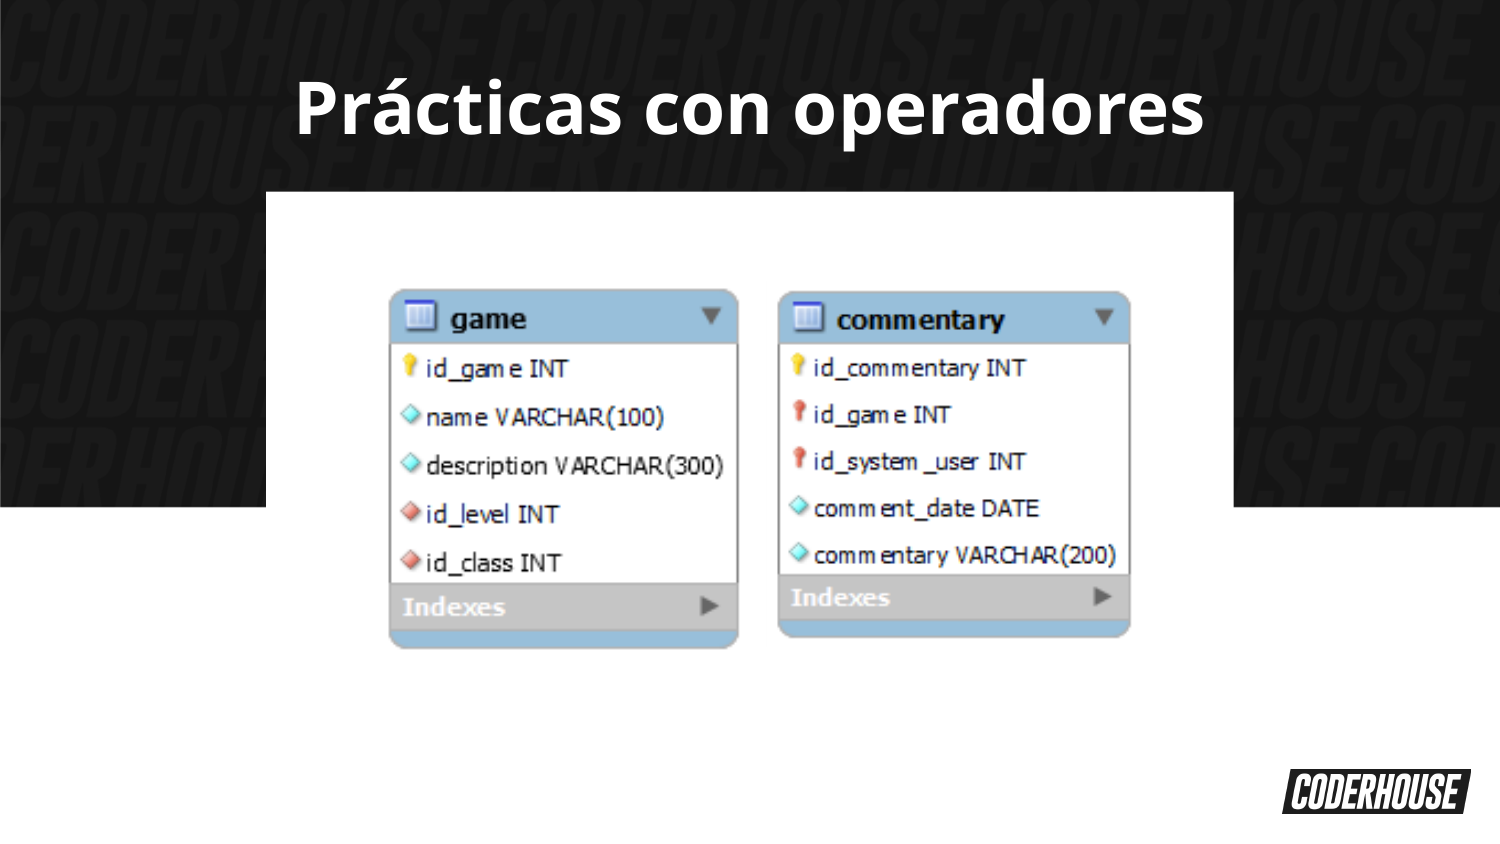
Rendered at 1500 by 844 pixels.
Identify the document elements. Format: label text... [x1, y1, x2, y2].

text_box Prácticas con operadores [239, 56, 1261, 166]
picture [0, 0, 1500, 844]
text_box [266, 191, 1234, 736]
